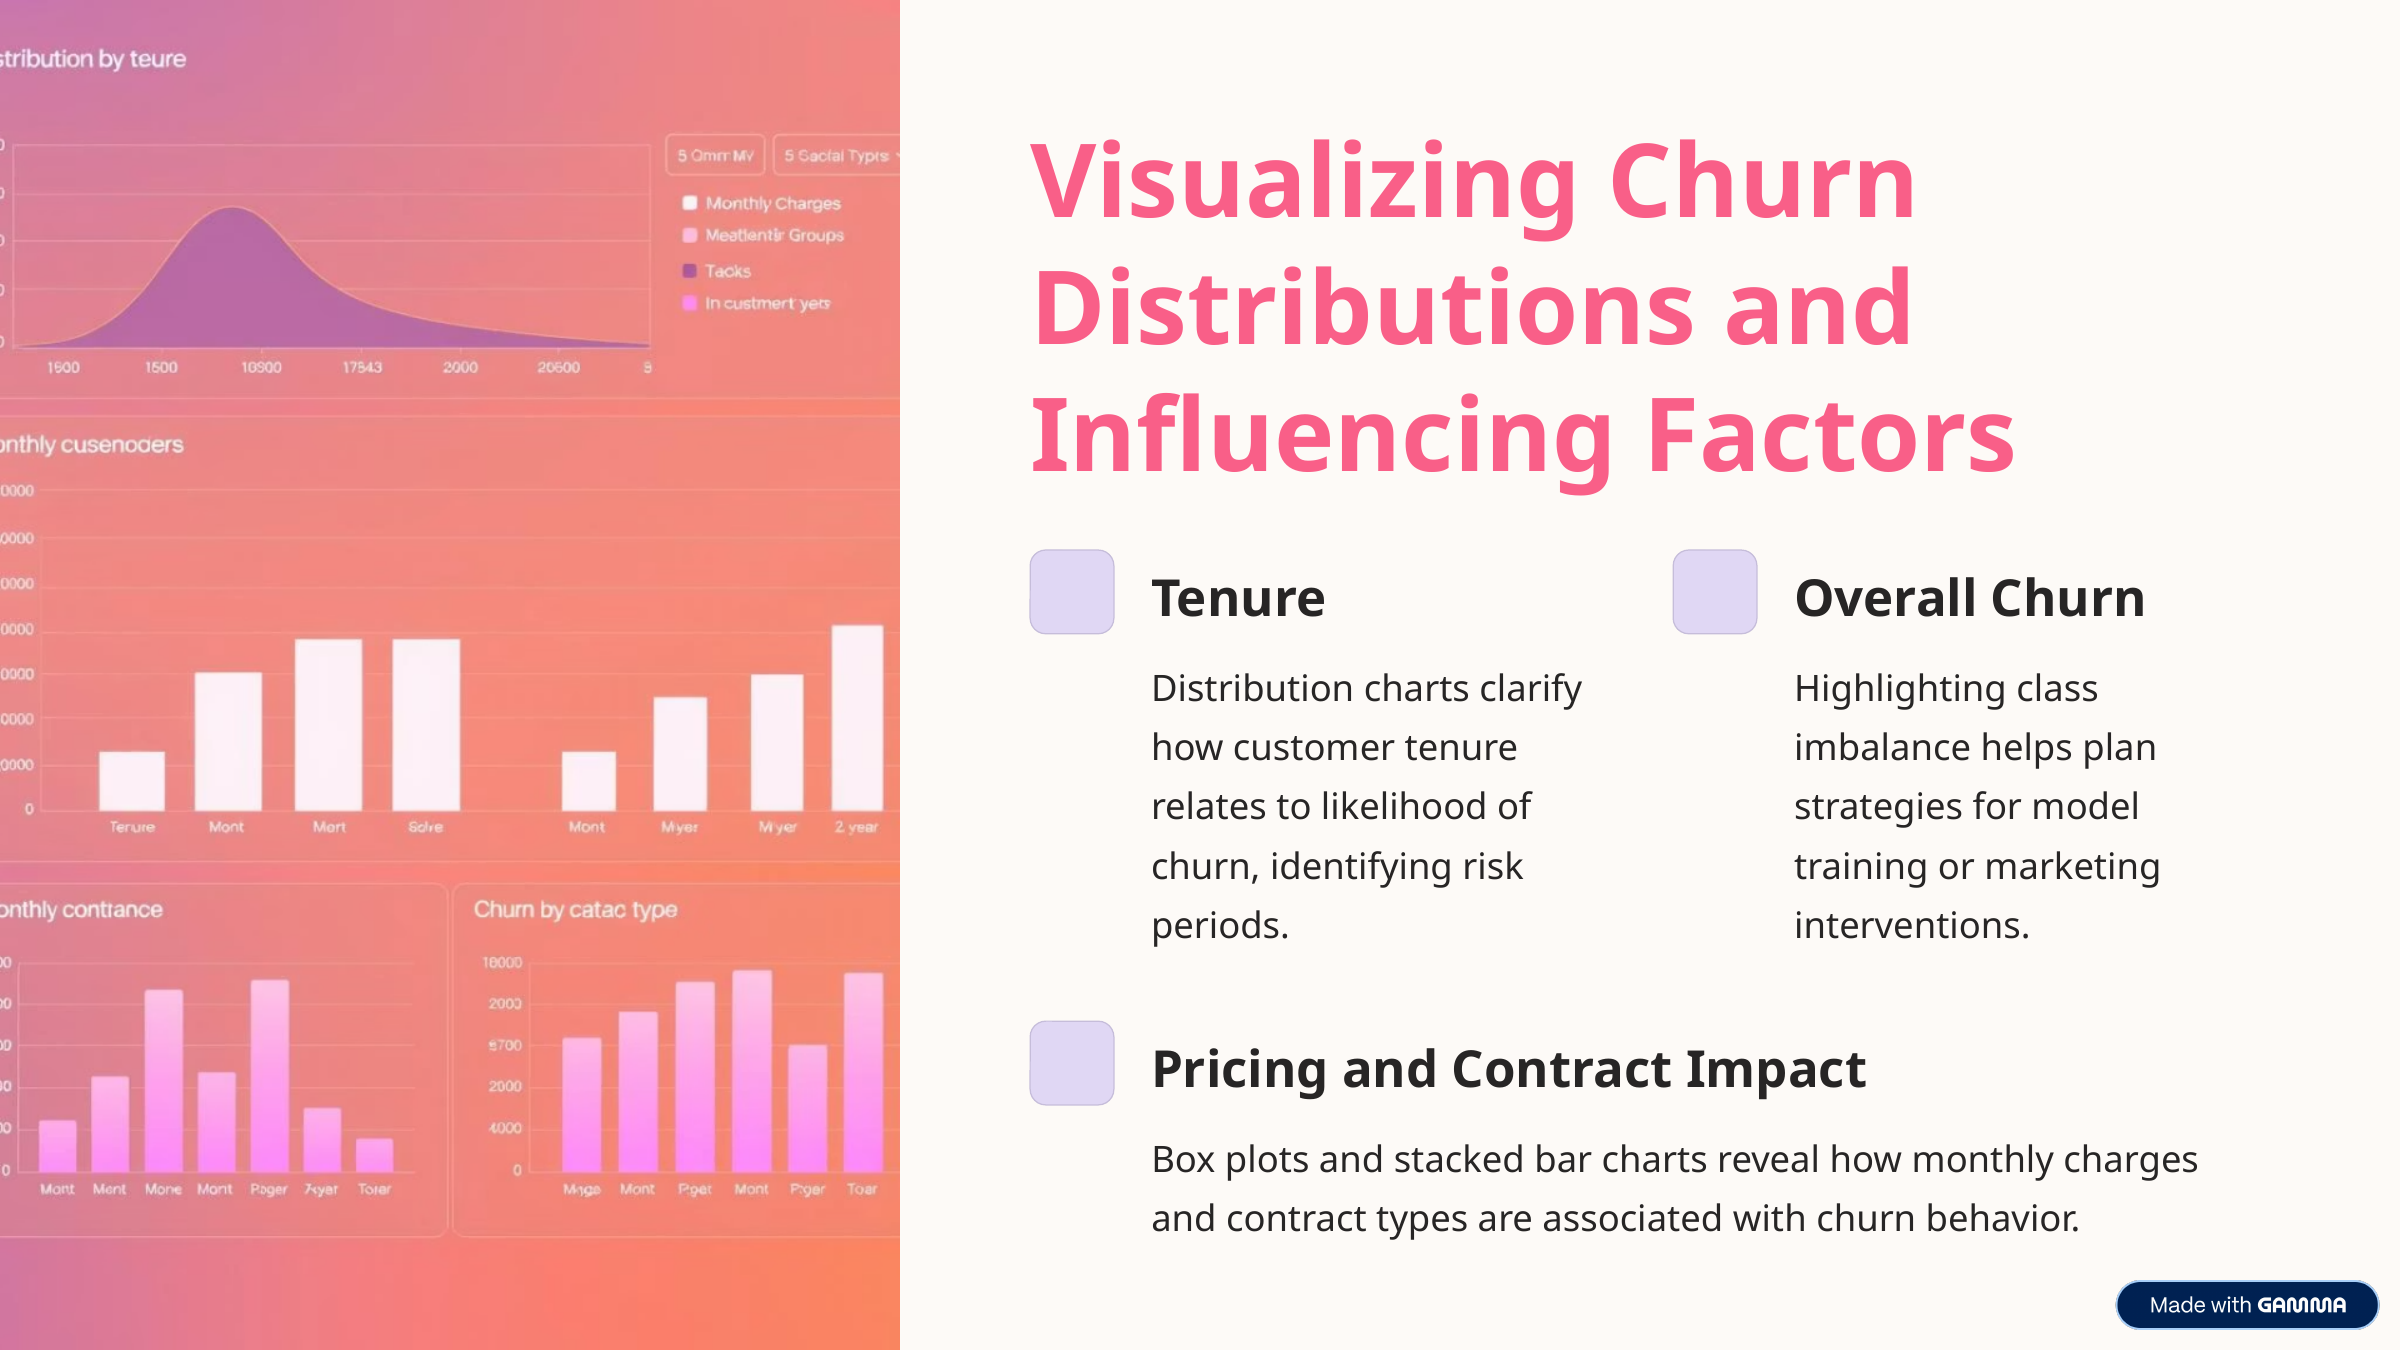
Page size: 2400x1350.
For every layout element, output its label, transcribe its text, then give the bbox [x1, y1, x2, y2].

text_box Tenure [1151, 562, 1627, 627]
text_box Overall Churn [1794, 562, 2270, 627]
picture [0, 0, 900, 1350]
text_box [1673, 549, 1757, 634]
text_box Highlighting class imbalance helps plan strategies for model training or marketing interventions. [1794, 649, 2270, 947]
picture [2106, 1271, 2389, 1339]
text_box Visualizing Churn Distributions and Influencing Factors [1030, 110, 2270, 495]
text_box Distribution charts clarify how customer tenure relates to likelihood of churn, identifying risk periods. [1151, 649, 1627, 947]
text_box Pricing and Contract Impact [1151, 1033, 1817, 1098]
text_box [1030, 1021, 1114, 1105]
text_box Box plots and stacked bar charts reveal how monthly charges and contract types are associated with churn behavior. [1151, 1120, 2270, 1240]
text_box [1030, 549, 1114, 634]
